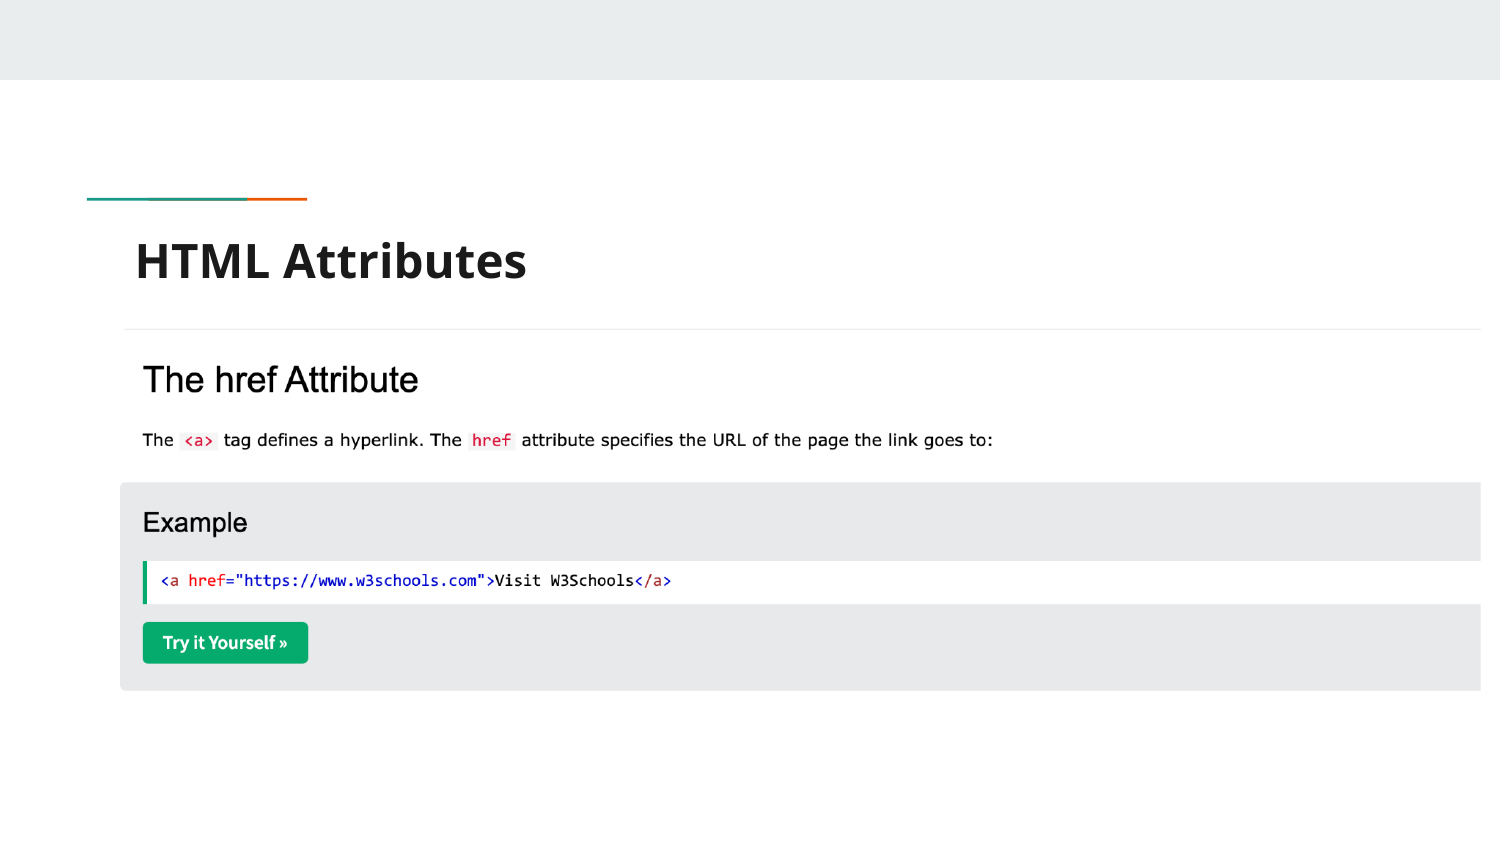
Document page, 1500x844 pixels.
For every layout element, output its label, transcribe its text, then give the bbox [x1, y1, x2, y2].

picture [114, 323, 1481, 704]
title HTML Attributes [119, 216, 1381, 305]
